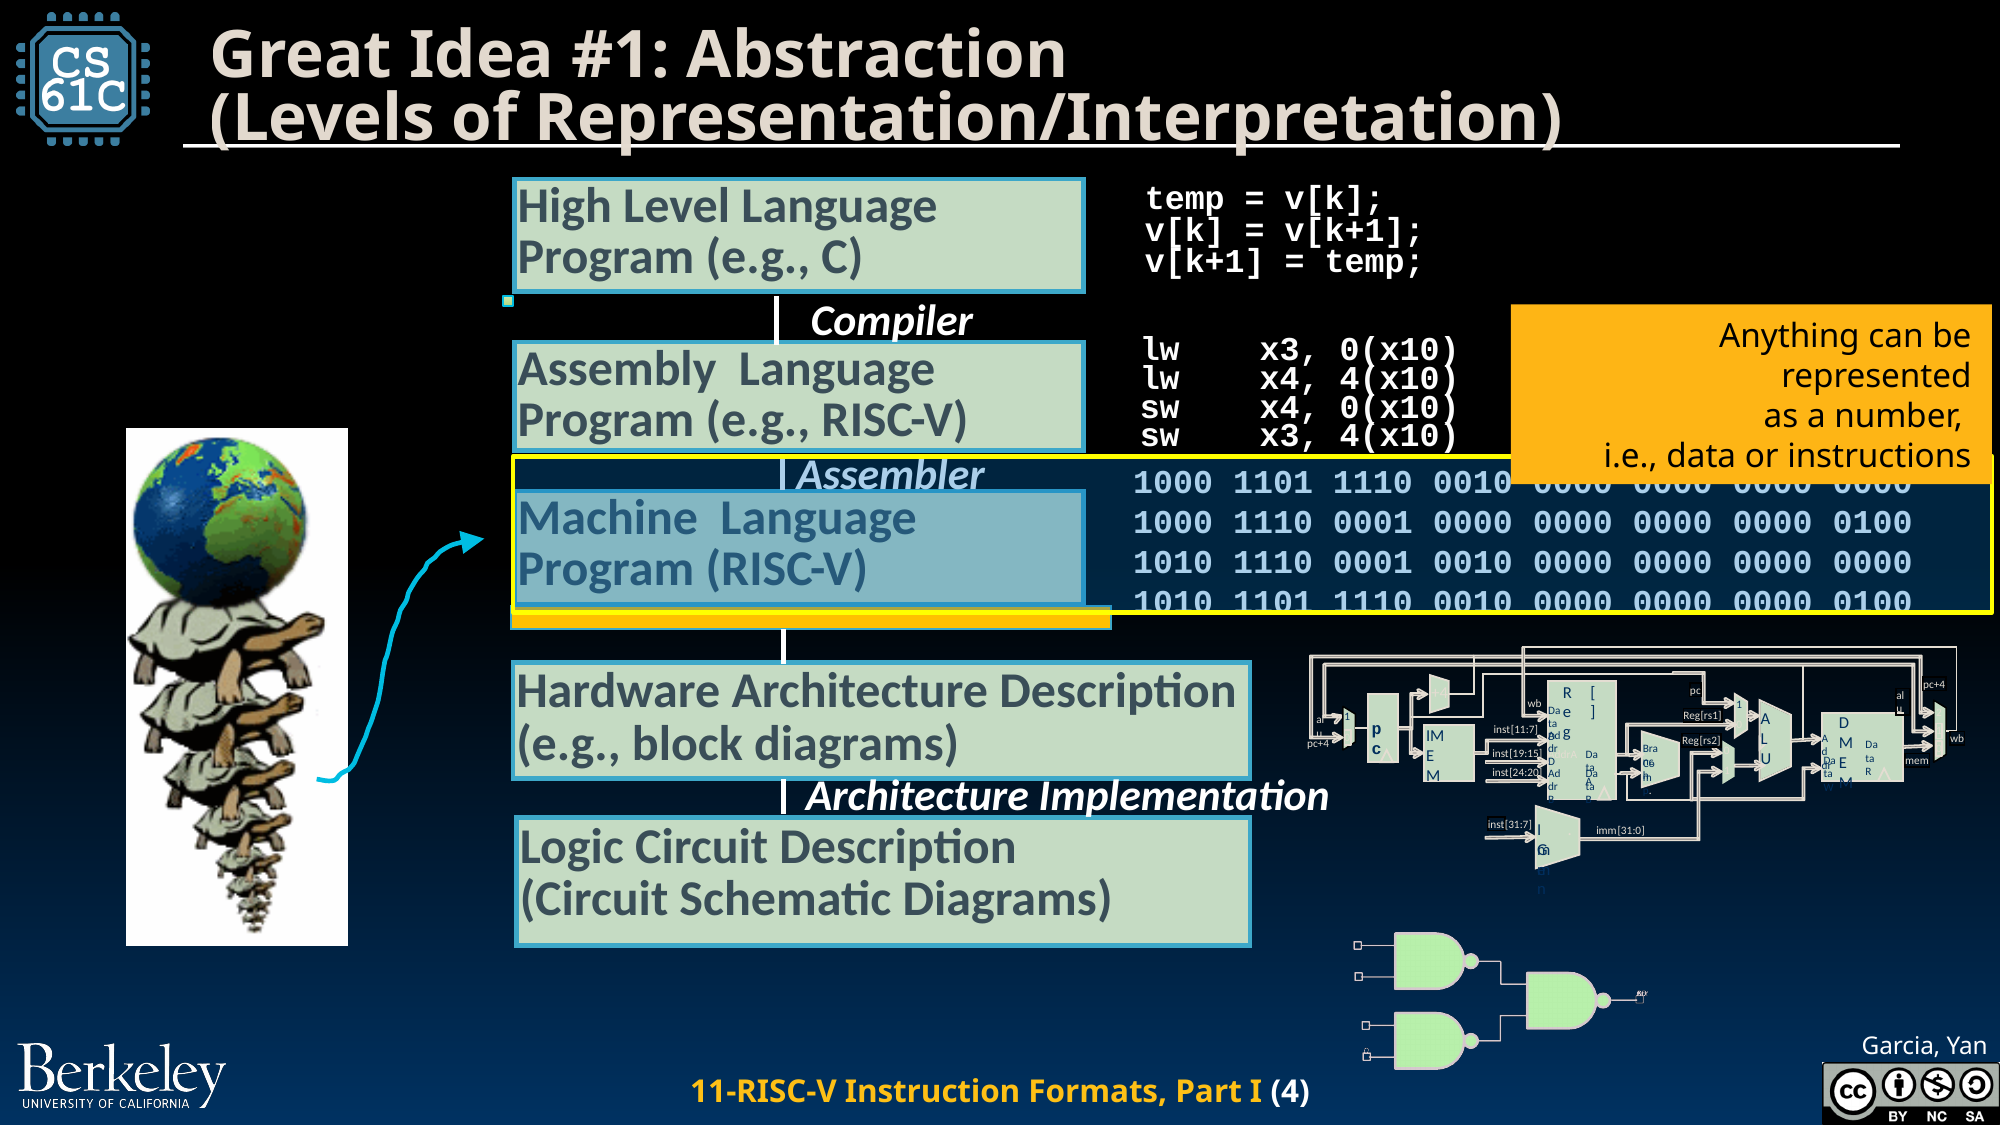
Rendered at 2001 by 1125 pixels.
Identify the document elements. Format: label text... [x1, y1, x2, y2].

text_box Anything can be represented as a number, i.e., data or instructions [1510, 304, 1992, 485]
text_box [348, 531, 485, 771]
picture [126, 428, 348, 946]
picture [16, 12, 150, 146]
title Great Idea #1: Abstraction (Levels of Representation/Interpretation) [181, 12, 1906, 139]
text_box [503, 295, 514, 306]
text_box temp = v[k]; v[k] = v[k+1]; v[k+1] = temp; [1141, 181, 1820, 345]
text_box High Level Language Program (e.g., C) [514, 179, 1084, 292]
list lw x3, 0(x10) lw x4, 4(x10) sw x4, 0(x10) sw x3, 4(x10) [1135, 333, 1505, 455]
text_box Architecture Implementation [802, 771, 1300, 880]
text_box 1000 1101 1110 0010 0000 0000 0000 0000 1000 1110 0001 0000 0000 0000 0000 0100 1010 1110 0001 0010 0000 0000 0000 0000 1010 1101 1110 0010 0000 0000 0000 0100 [1128, 613, 1952, 625]
picture [1822, 1062, 2000, 1125]
text_box Compiler [807, 296, 1097, 358]
text_box Assembly Language Program (e.g., RISC-V) [514, 342, 1084, 451]
picture [1337, 919, 1710, 1071]
text_box Assembler [793, 450, 1111, 456]
text_box [513, 456, 1992, 613]
text_box Logic Circuit Description (Circuit Schematic Diagrams) [516, 817, 1250, 946]
text_box [510, 606, 1111, 630]
picture [17, 1043, 226, 1108]
text_box Hardware Architecture Description (e.g., block diagrams) [513, 662, 1250, 779]
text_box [1300, 645, 1972, 900]
